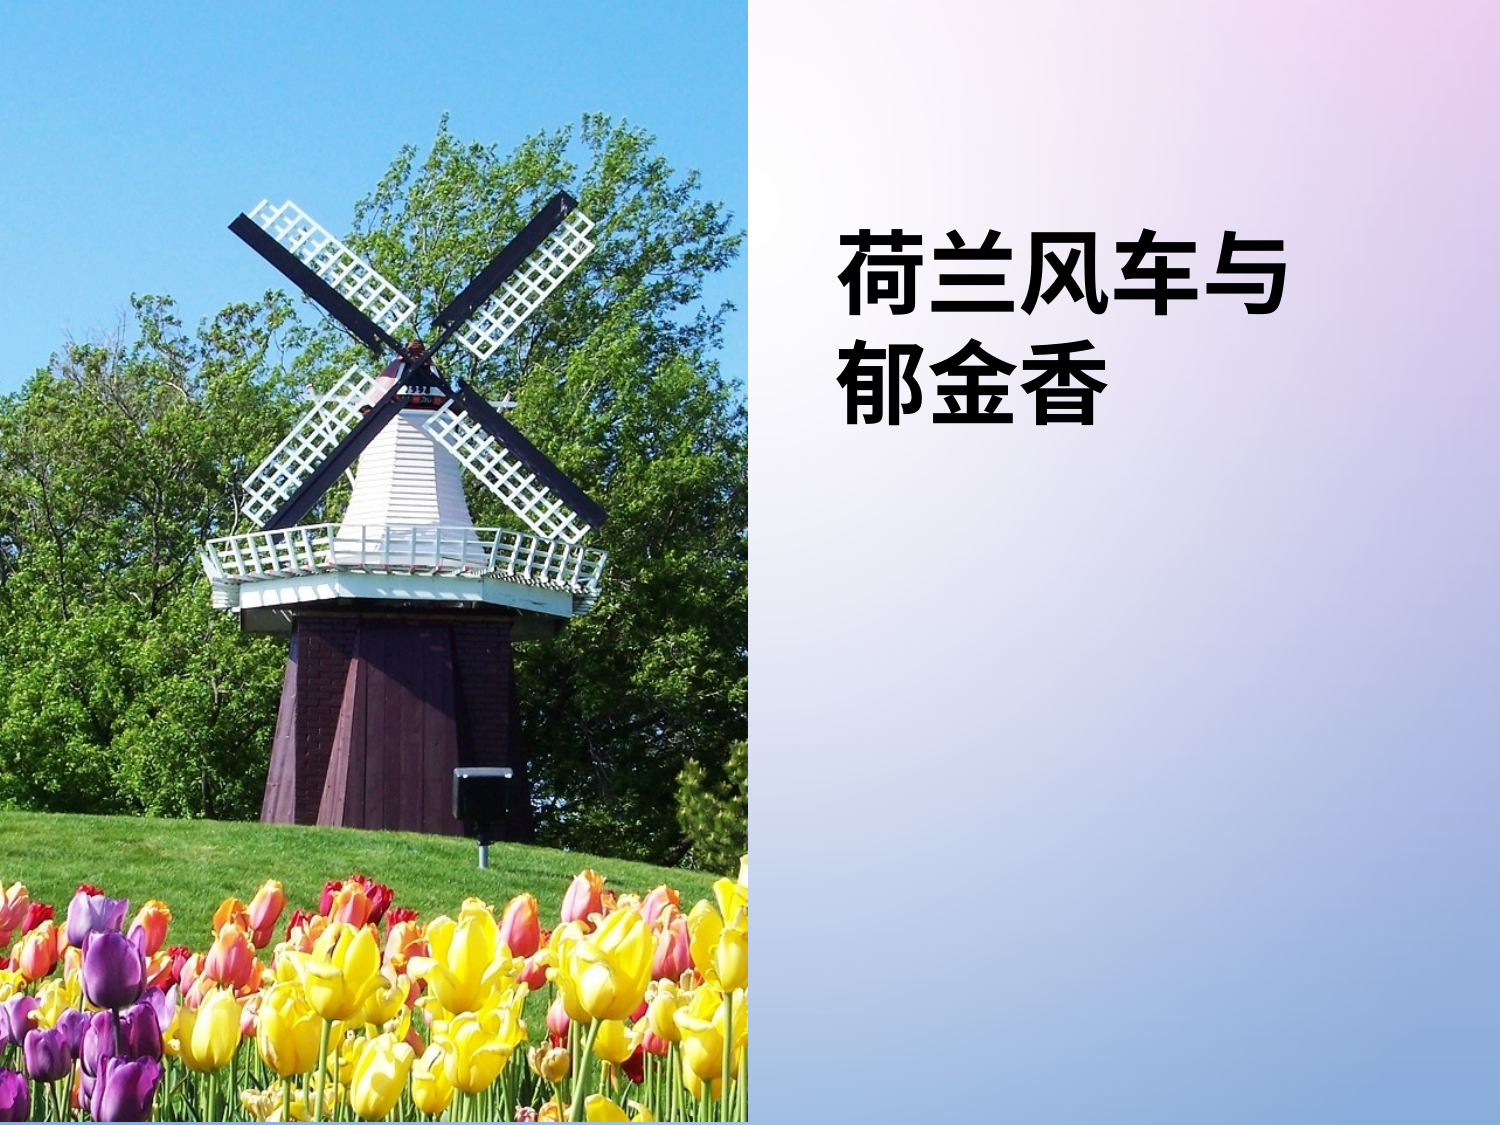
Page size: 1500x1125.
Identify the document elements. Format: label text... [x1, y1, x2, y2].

text_box 荷兰风车与郁金香 [820, 207, 1341, 443]
picture [0, 0, 1500, 1125]
